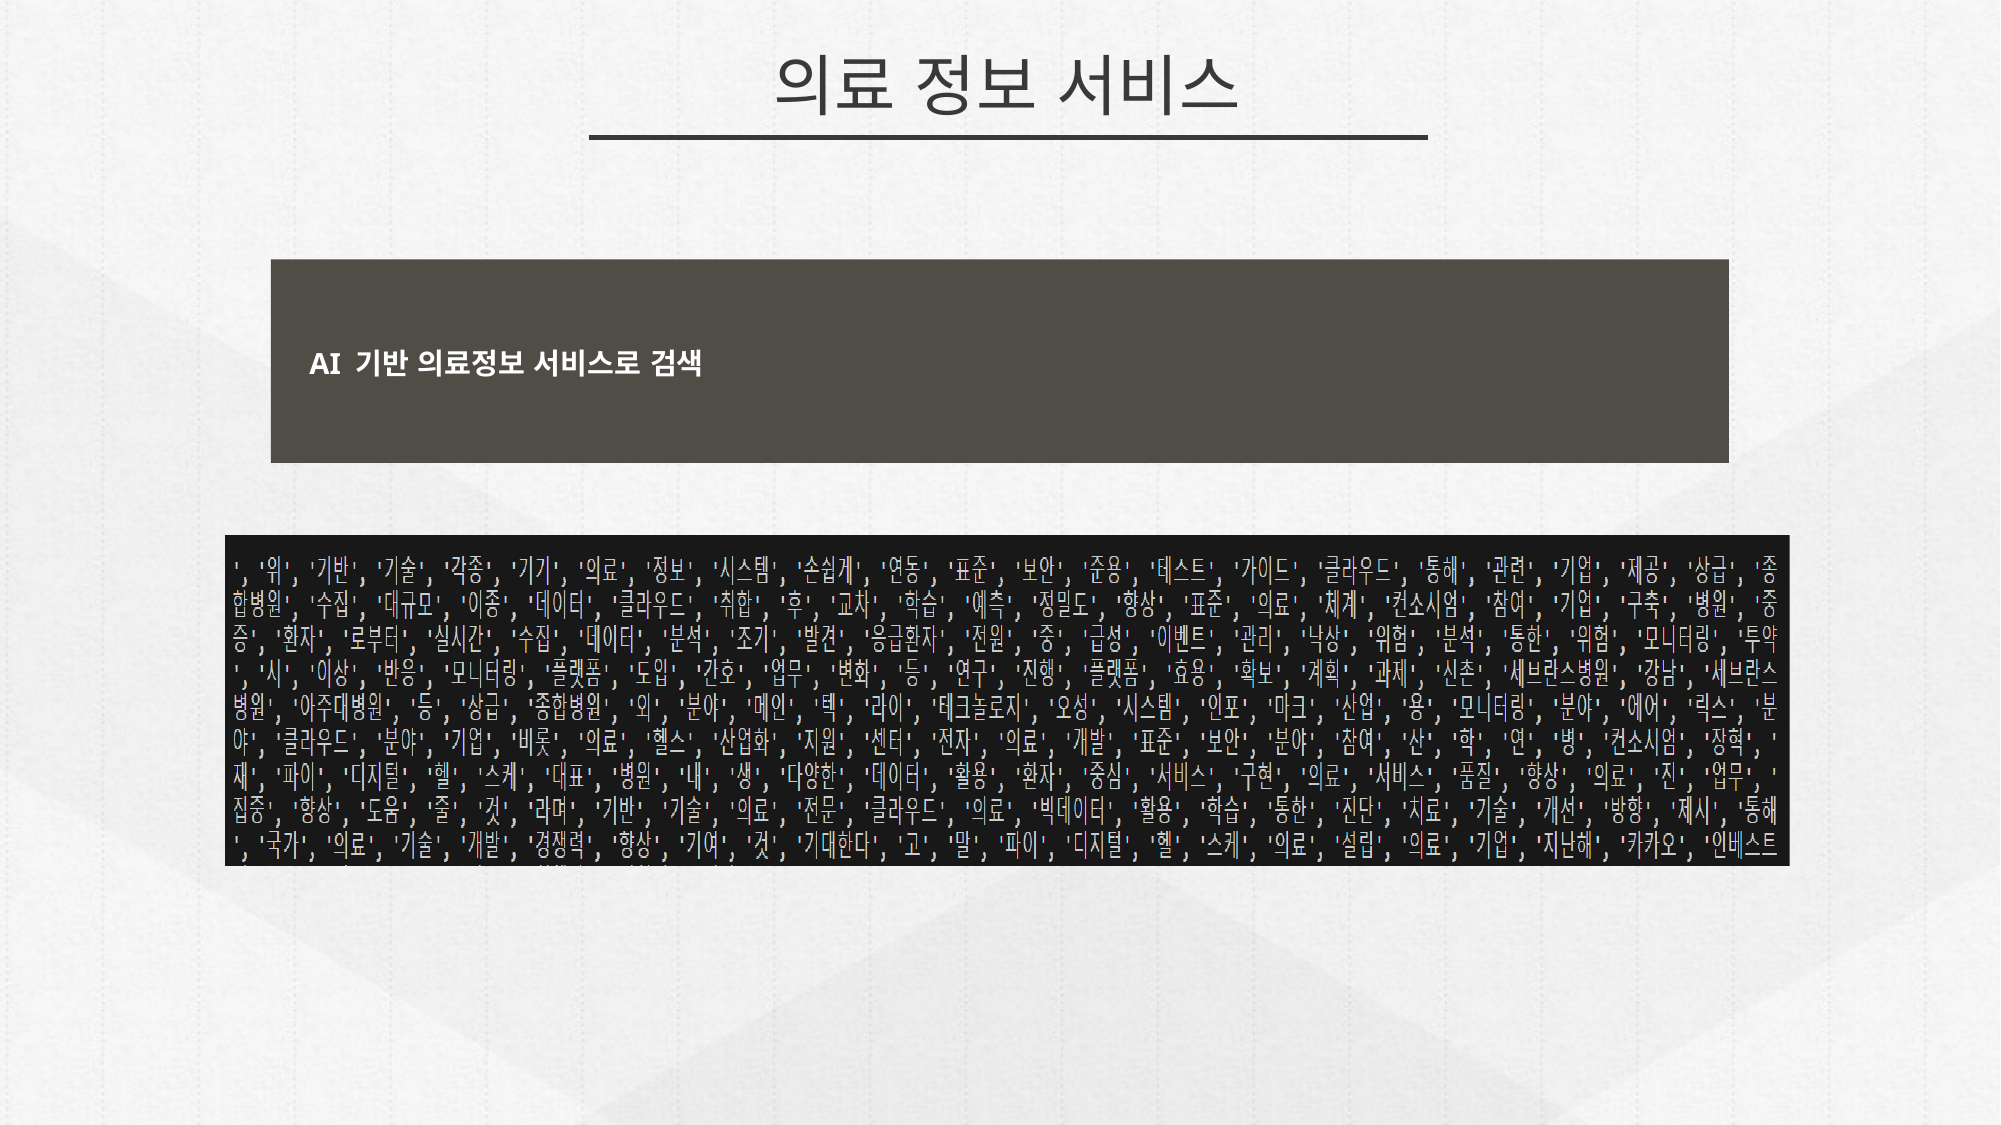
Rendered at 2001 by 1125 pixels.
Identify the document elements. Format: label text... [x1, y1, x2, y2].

text_box [270, 259, 1729, 463]
picture [0, 0, 2000, 1125]
text_box AI 기반 의료정보 서비스로 검색 [294, 320, 1706, 388]
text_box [561, 35, 1472, 138]
